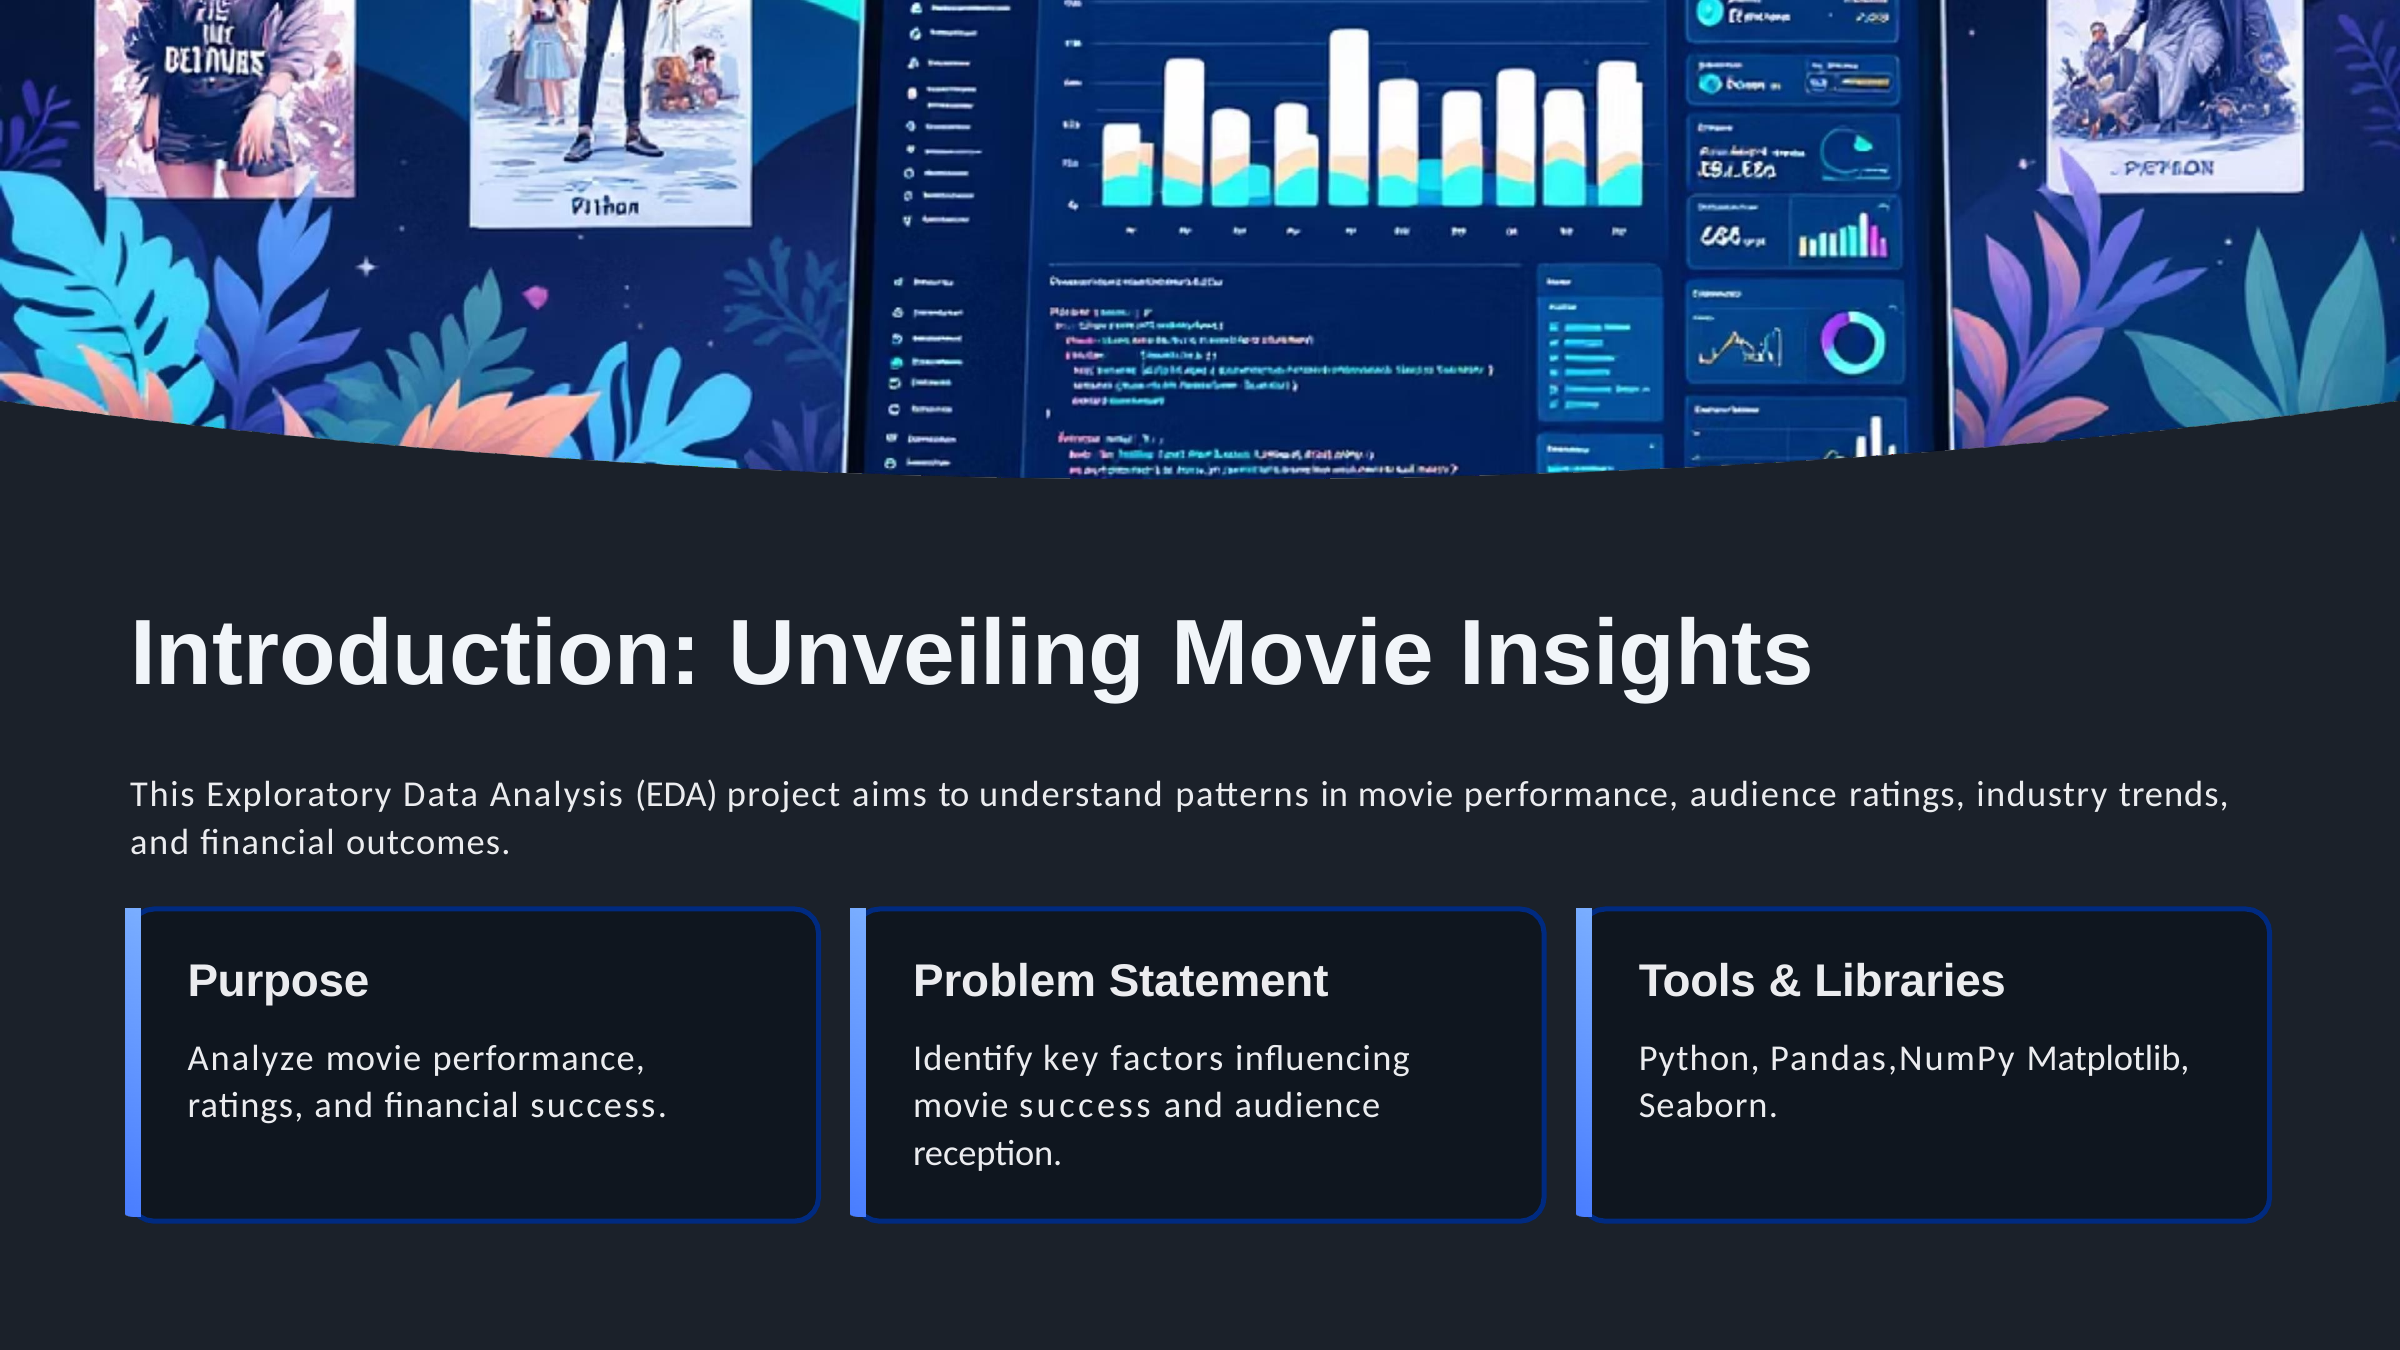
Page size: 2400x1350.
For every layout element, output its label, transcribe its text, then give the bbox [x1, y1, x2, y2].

title Introduction: Unveiling Movie Insights [128, 589, 1817, 764]
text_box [850, 906, 1547, 1225]
text_box This Exploratory Data Analysis (EDA) project aims to understand patterns in movie performance, audience ratings, industry trends, and financial outcomes. [128, 764, 2256, 862]
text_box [124, 906, 822, 1225]
picture [0, 0, 2400, 489]
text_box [1576, 906, 2273, 1225]
